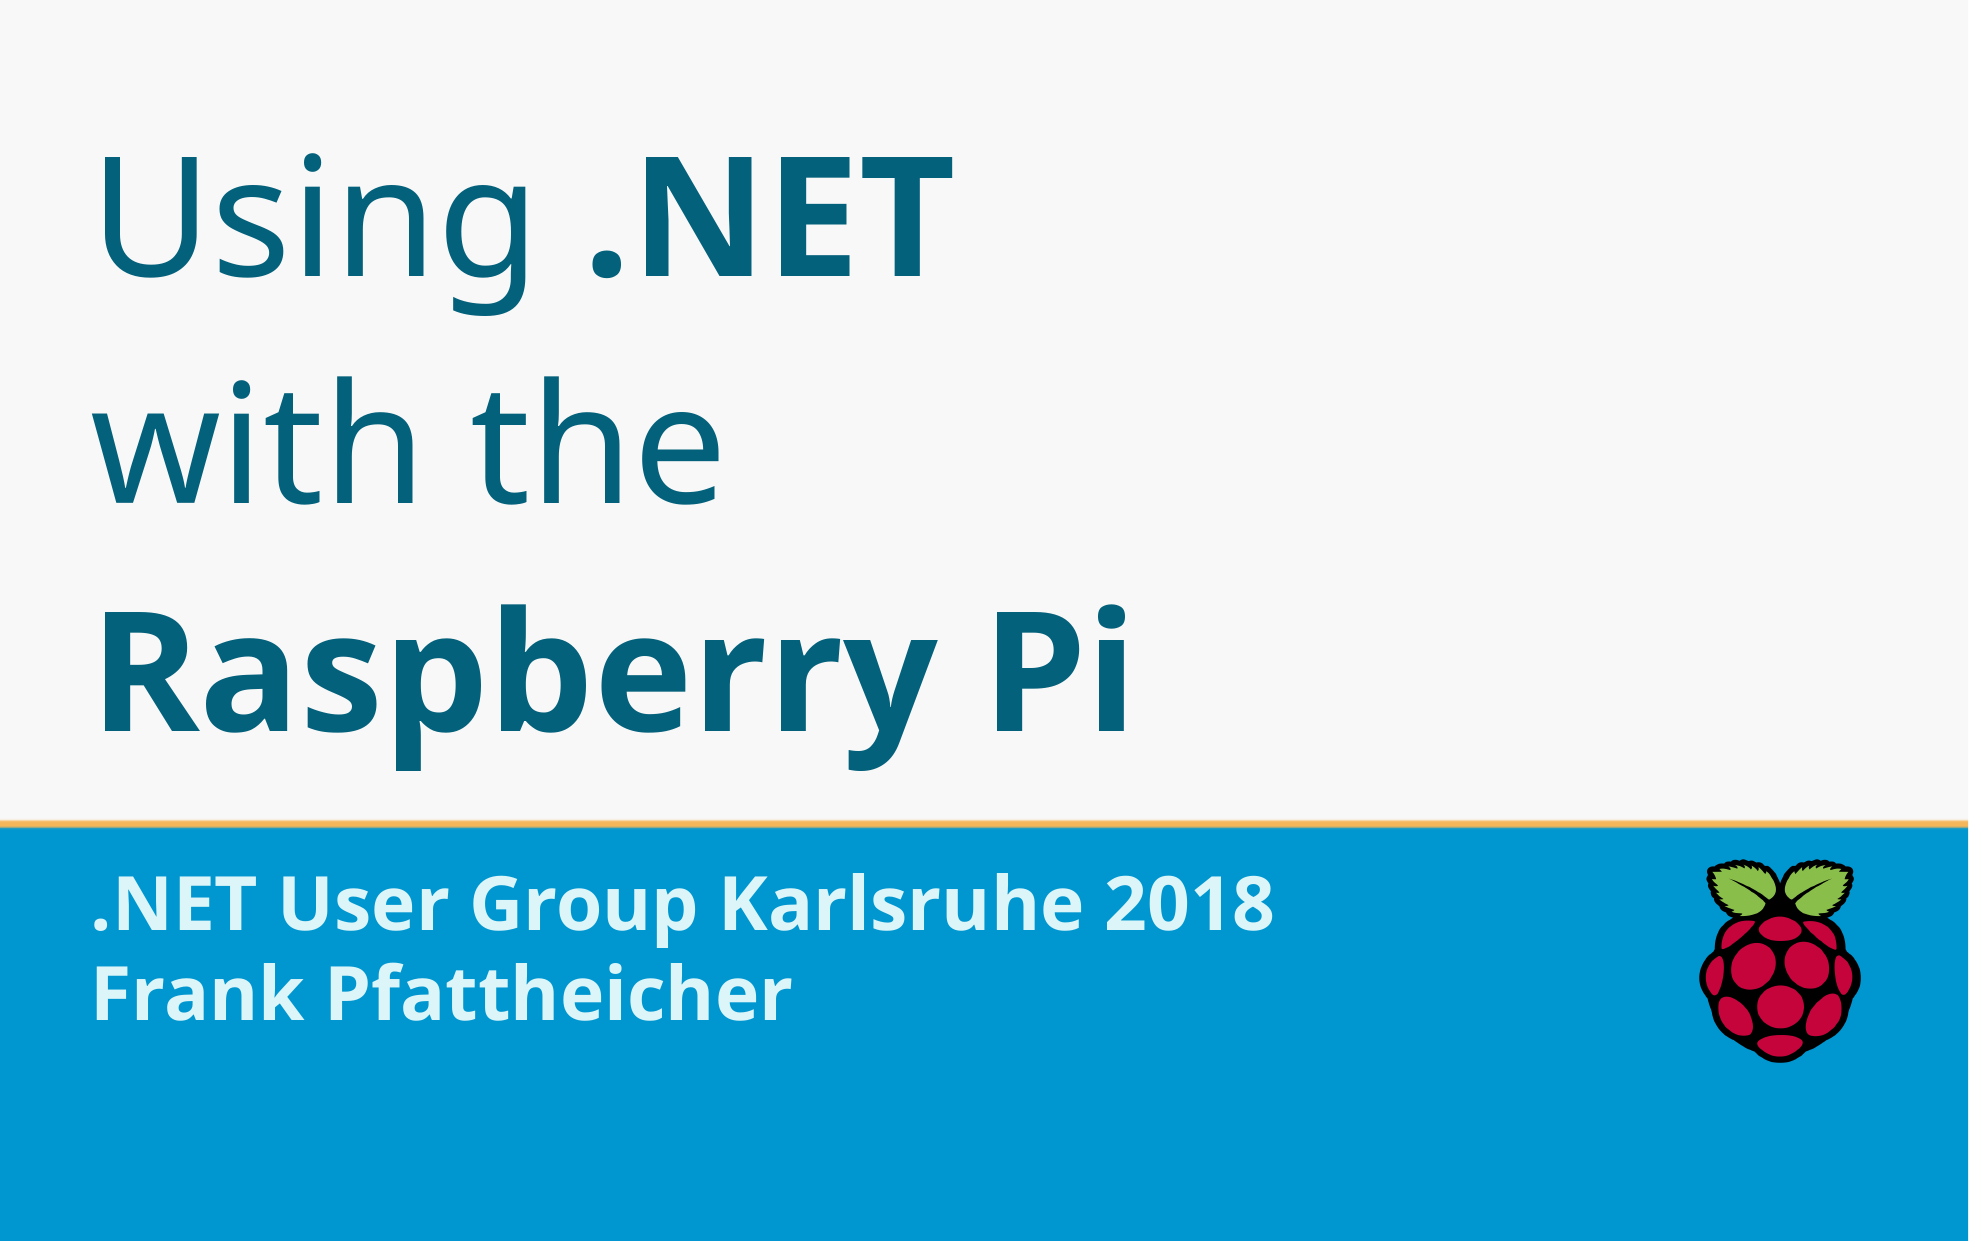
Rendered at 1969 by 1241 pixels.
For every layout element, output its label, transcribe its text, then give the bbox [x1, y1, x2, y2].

picture [0, 0, 1969, 828]
text_box Using .NET with the Raspberry Pi [90, 49, 1862, 780]
text_box .NET User Group Karlsruhe 2018 Frank Pfattheicher [90, 855, 1861, 1110]
